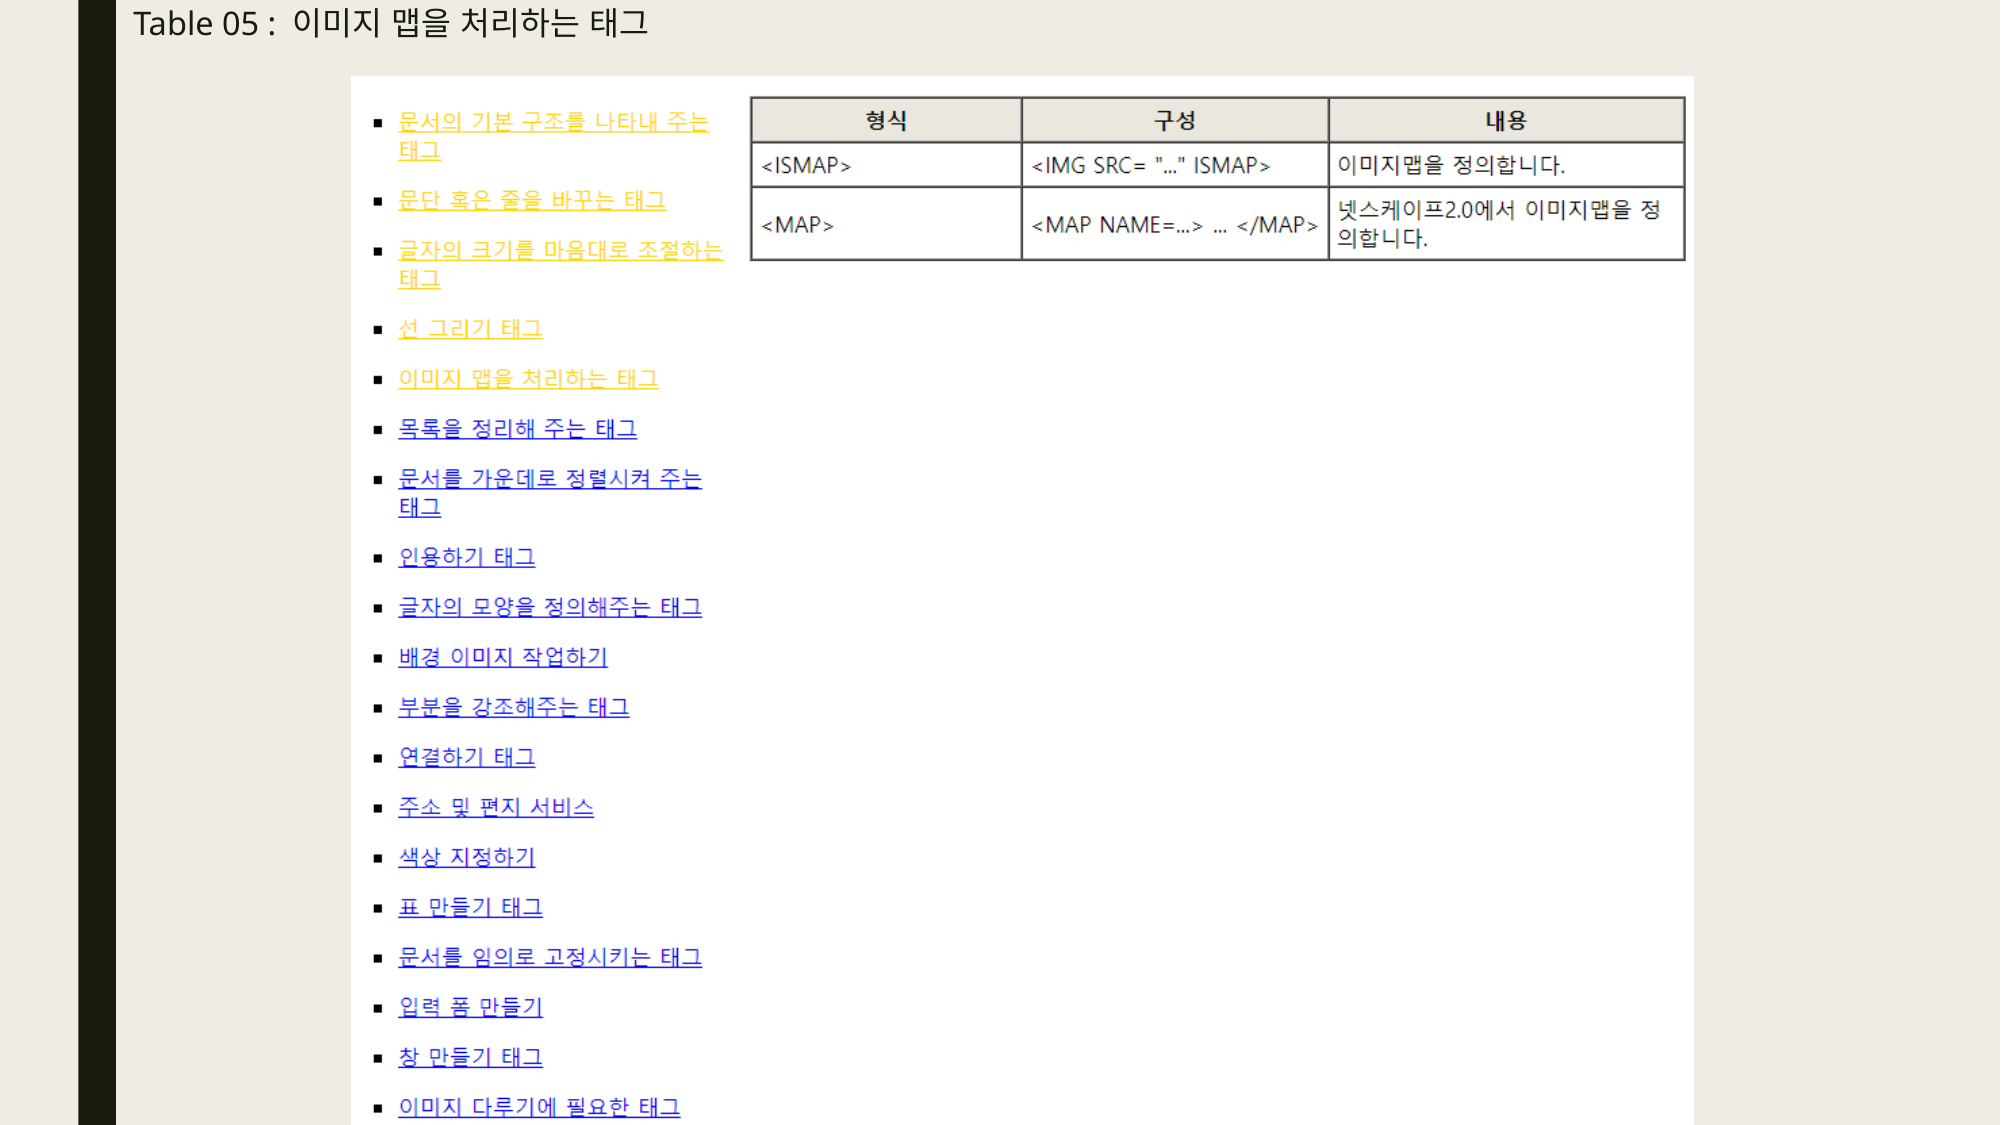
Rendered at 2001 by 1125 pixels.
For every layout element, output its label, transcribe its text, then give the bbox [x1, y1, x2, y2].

picture [351, 76, 1694, 1125]
title Table 05 : 이미지 맵을 처리하는 태그 [118, 0, 1694, 50]
